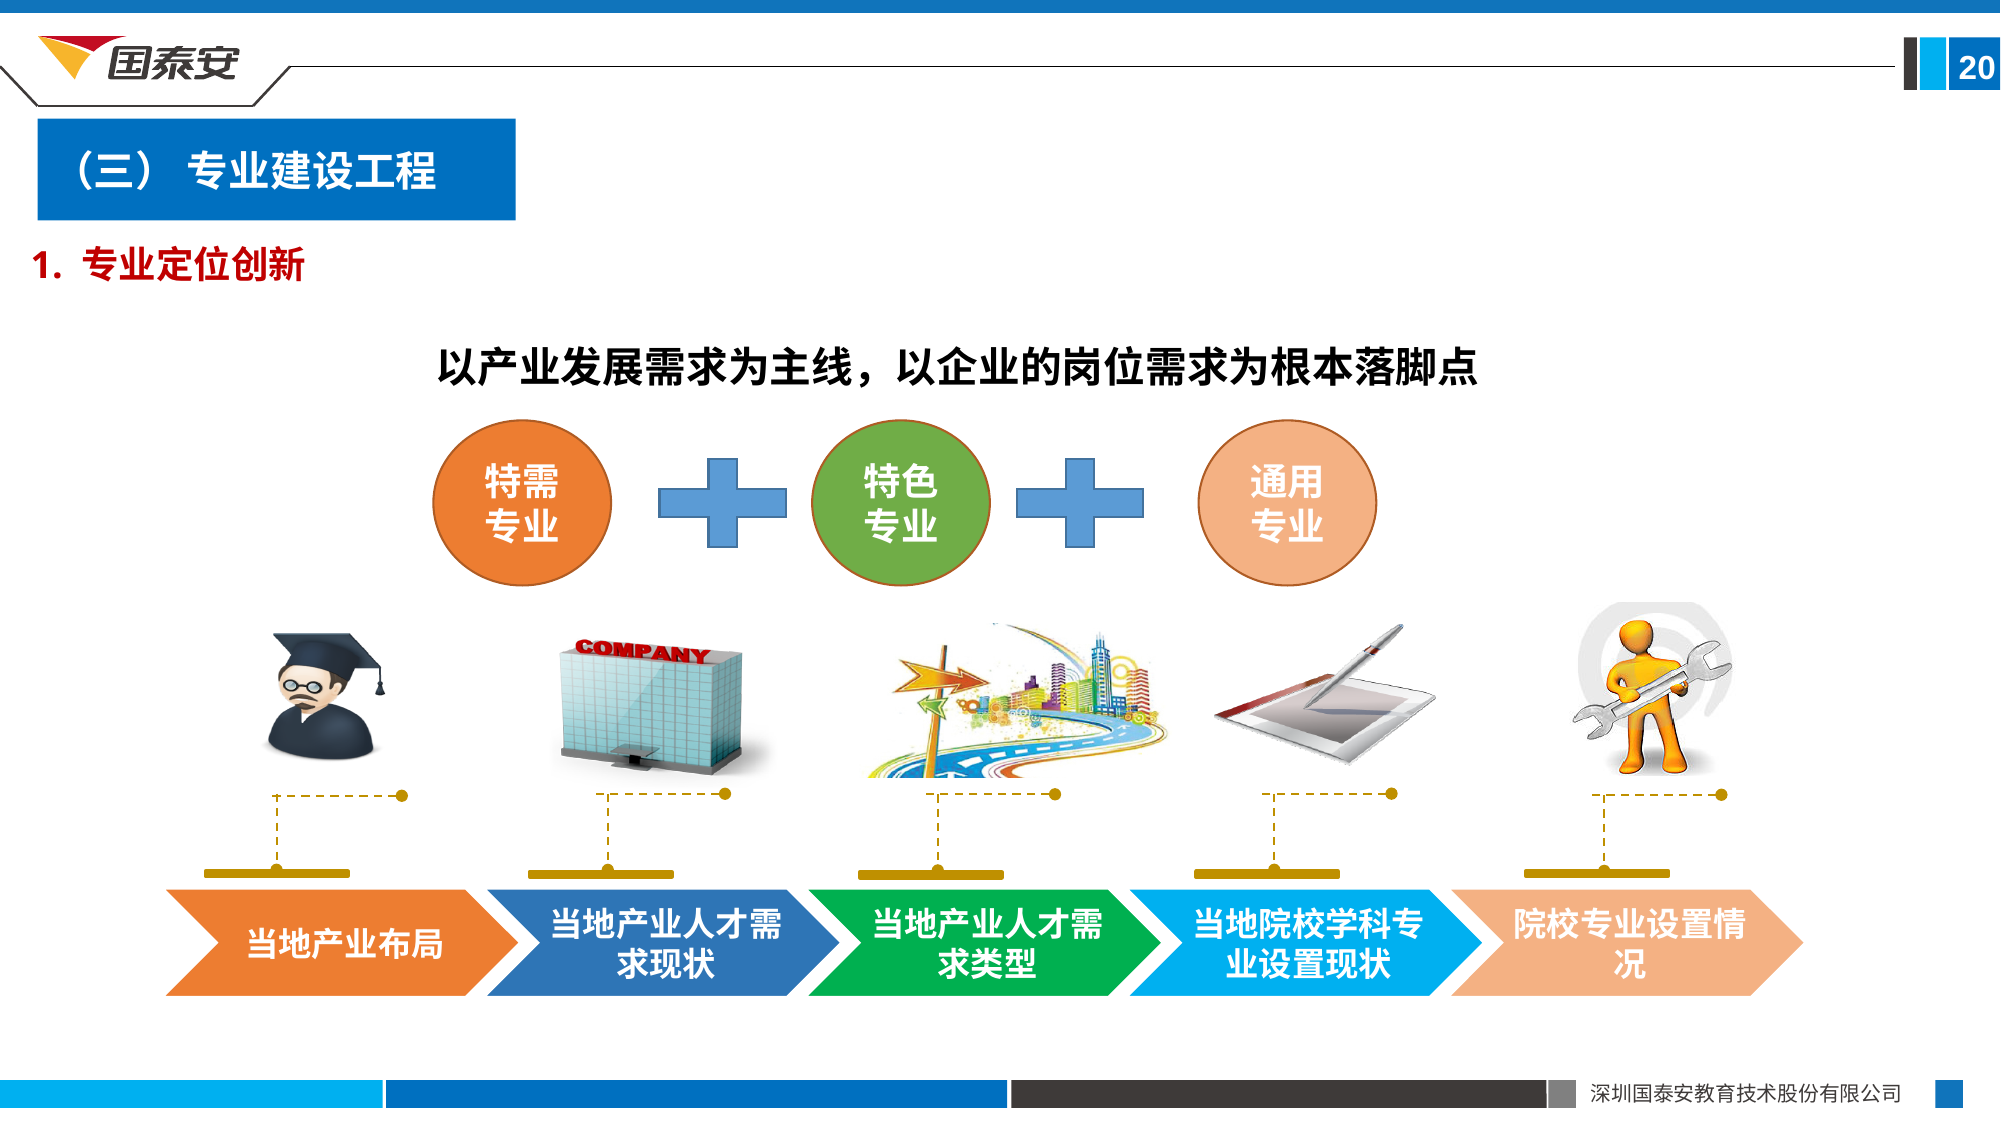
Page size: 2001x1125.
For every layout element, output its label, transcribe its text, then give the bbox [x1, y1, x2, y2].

text_box （三） 专业建设工程 [37, 118, 516, 221]
text_box 以产业发展需求为主线，以企业的岗位需求为根本落脚点 [416, 331, 1661, 401]
text_box 1. 专业定位创新 [0, 208, 434, 296]
text_box 20 [1944, 38, 2000, 94]
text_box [162, 420, 1830, 1011]
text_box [0, 66, 290, 106]
